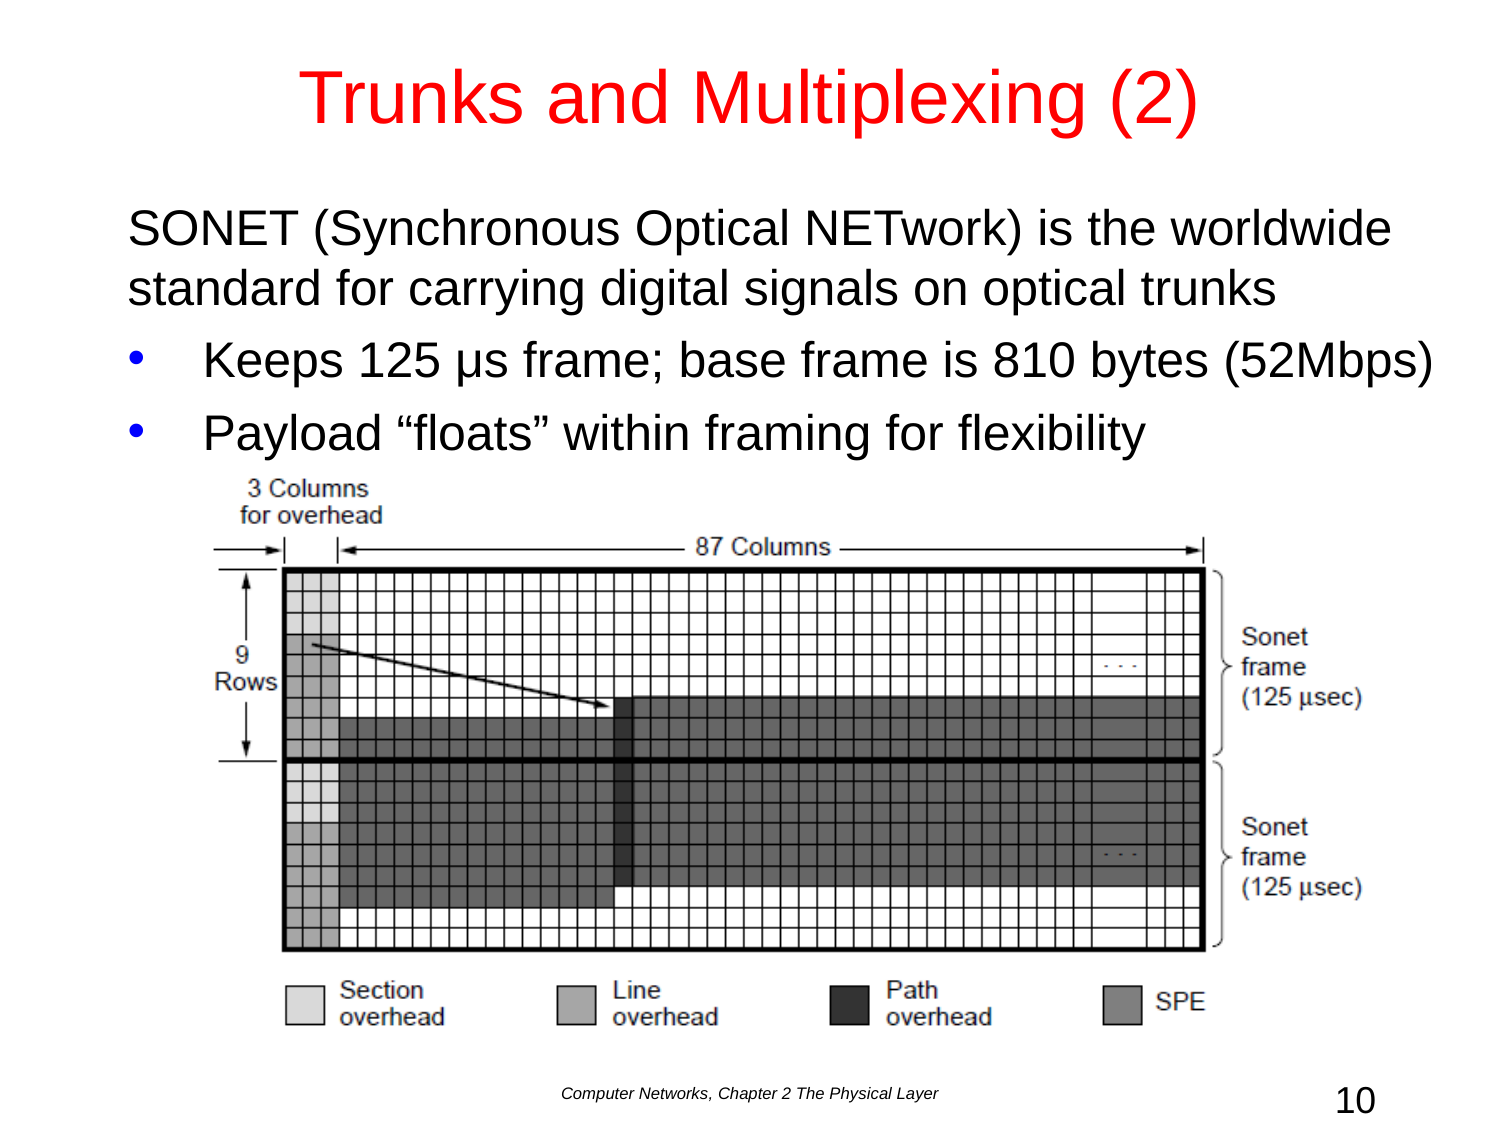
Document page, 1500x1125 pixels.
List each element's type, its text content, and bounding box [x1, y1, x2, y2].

list SONET (Synchronous Optical NETwork) is the worldwide standard for carrying digital signals on optical trunks Keeps 125 μs frame; base frame is 810 bytes (52Mbps) Payload “floats” within framing for flexibility [112, 187, 1463, 986]
picture [188, 474, 1401, 1033]
footer Computer Networks, Chapter 2 The Physical Layer [0, 1074, 1500, 1125]
title Trunks and Multiplexing (2) [0, 0, 1500, 188]
